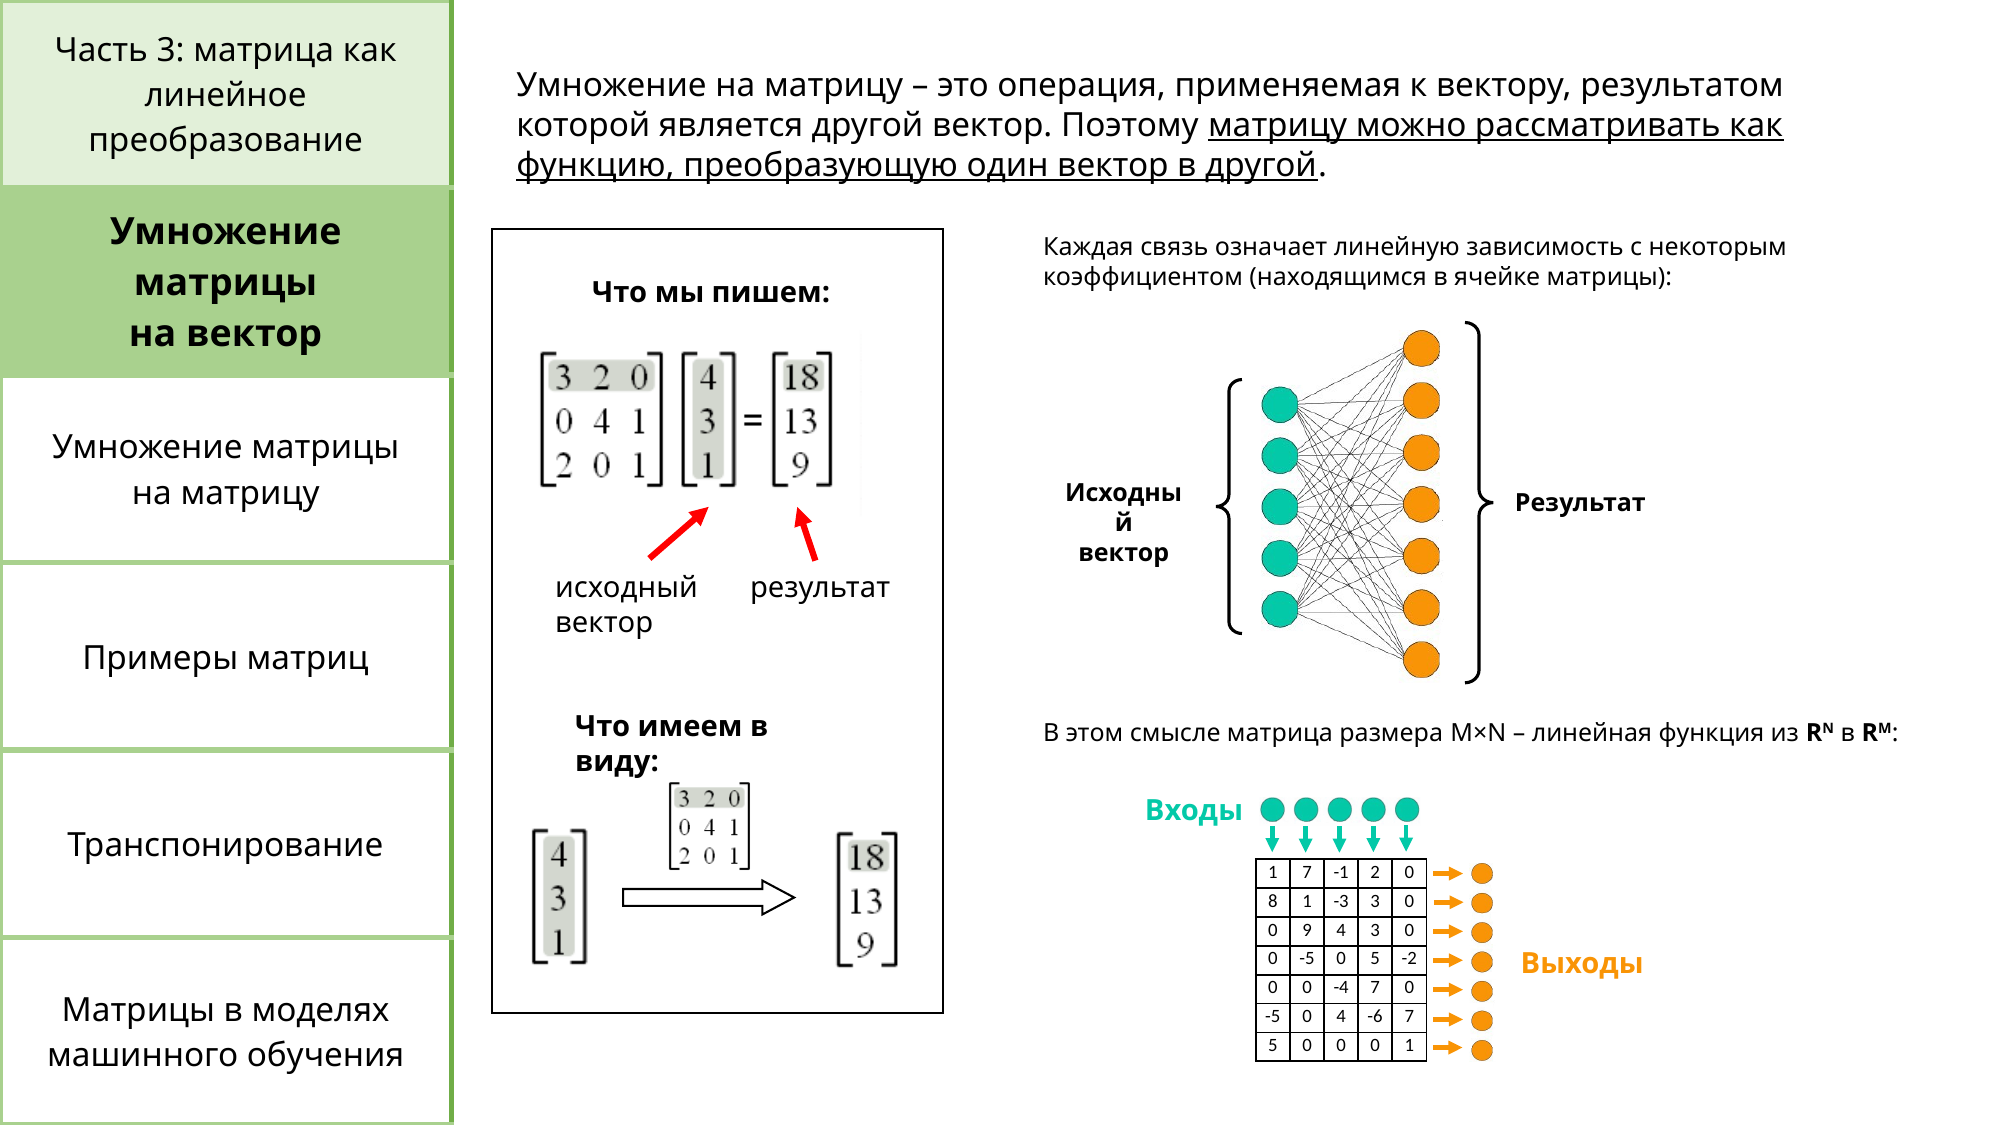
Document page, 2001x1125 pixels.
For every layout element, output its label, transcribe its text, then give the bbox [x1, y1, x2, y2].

table_cell 5 [1359, 947, 1391, 974]
table_header 0 [1393, 860, 1426, 887]
picture [665, 779, 753, 873]
text_box Входы [1130, 783, 1269, 834]
text_box [1215, 379, 1242, 635]
text_box [622, 878, 797, 917]
text_box [491, 228, 944, 1014]
table_header 7 [1291, 860, 1323, 887]
table_cell 1 [1393, 1033, 1426, 1060]
table_cell -5 [1257, 1004, 1289, 1032]
table_cell 9 [1291, 918, 1323, 945]
picture [1469, 863, 1496, 1062]
table_cell Умножение матрицы на вектор [3, 190, 449, 372]
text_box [797, 506, 816, 561]
text_box Исходный вектор [1041, 469, 1206, 574]
table_cell 7 [1359, 976, 1391, 1003]
table_cell 0 [1257, 947, 1289, 974]
text_box исходный вектор [540, 560, 723, 646]
table_cell 0 [1291, 1033, 1323, 1060]
table_cell 0 [1257, 976, 1289, 1003]
table_header Часть 3: матрица как линейное преобразование [3, 3, 449, 185]
picture [1261, 330, 1446, 683]
table_cell 4 [1325, 1004, 1357, 1032]
table_cell -3 [1325, 889, 1357, 916]
table_cell -2 [1393, 947, 1426, 974]
table_cell 0 [1393, 918, 1426, 945]
table_cell 0 [1325, 947, 1357, 974]
table_cell Примеры матриц [3, 565, 449, 747]
picture [1269, 731, 1420, 892]
table_cell 0 [1257, 918, 1289, 945]
table_header 1 [1257, 860, 1289, 887]
table_cell -6 [1359, 1004, 1391, 1032]
table_header 2 [1359, 860, 1391, 887]
table_cell 8 [1257, 889, 1289, 916]
table_cell 0 [1359, 1033, 1391, 1060]
text_box Умножение на матрицу – это операция, применяемая к вектору, результатом которой является другой вектор. Поэтому матрицу можно рассматривать как функцию, преобразующую один вектор в другой. [501, 55, 1842, 231]
table_cell -5 [1291, 947, 1323, 974]
table_cell -4 [1325, 976, 1357, 1003]
picture [523, 826, 594, 969]
table_cell 1 [1291, 889, 1323, 916]
table_cell 0 [1393, 889, 1426, 916]
table_cell 0 [1325, 1033, 1357, 1060]
text_box Каждая связь означает линейную зависимость с некоторым коэффициентом (находящимся в ячейке матрицы): [1028, 223, 1978, 298]
table_cell Умножение матрицы на матрицу [3, 378, 449, 560]
picture [519, 330, 862, 517]
table_cell 4 [1325, 918, 1357, 945]
table_cell 0 [1393, 976, 1426, 1003]
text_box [649, 506, 709, 559]
text_box [1464, 321, 1494, 684]
table_cell 7 [1393, 1004, 1426, 1032]
text_box Что имеем в виду: [560, 699, 862, 785]
text_box Выходы [1505, 936, 1669, 987]
table_cell 5 [1257, 1033, 1289, 1060]
table_cell 3 [1359, 889, 1391, 916]
text_box Что мы пишем: [577, 265, 848, 316]
text_box результат [735, 560, 917, 611]
text_box Результат [1498, 479, 1663, 524]
table_cell 0 [1291, 1004, 1323, 1032]
table_cell 3 [1359, 918, 1391, 945]
text_box В этом смысле матрица размера M×N – линейная функция из RN в RM: [1028, 708, 2000, 754]
table_cell 0 [1291, 976, 1323, 1003]
table_cell Транспонирование [3, 753, 449, 935]
picture [831, 826, 904, 972]
table_cell Матрицы в моделях машинного обучения [3, 940, 449, 1122]
